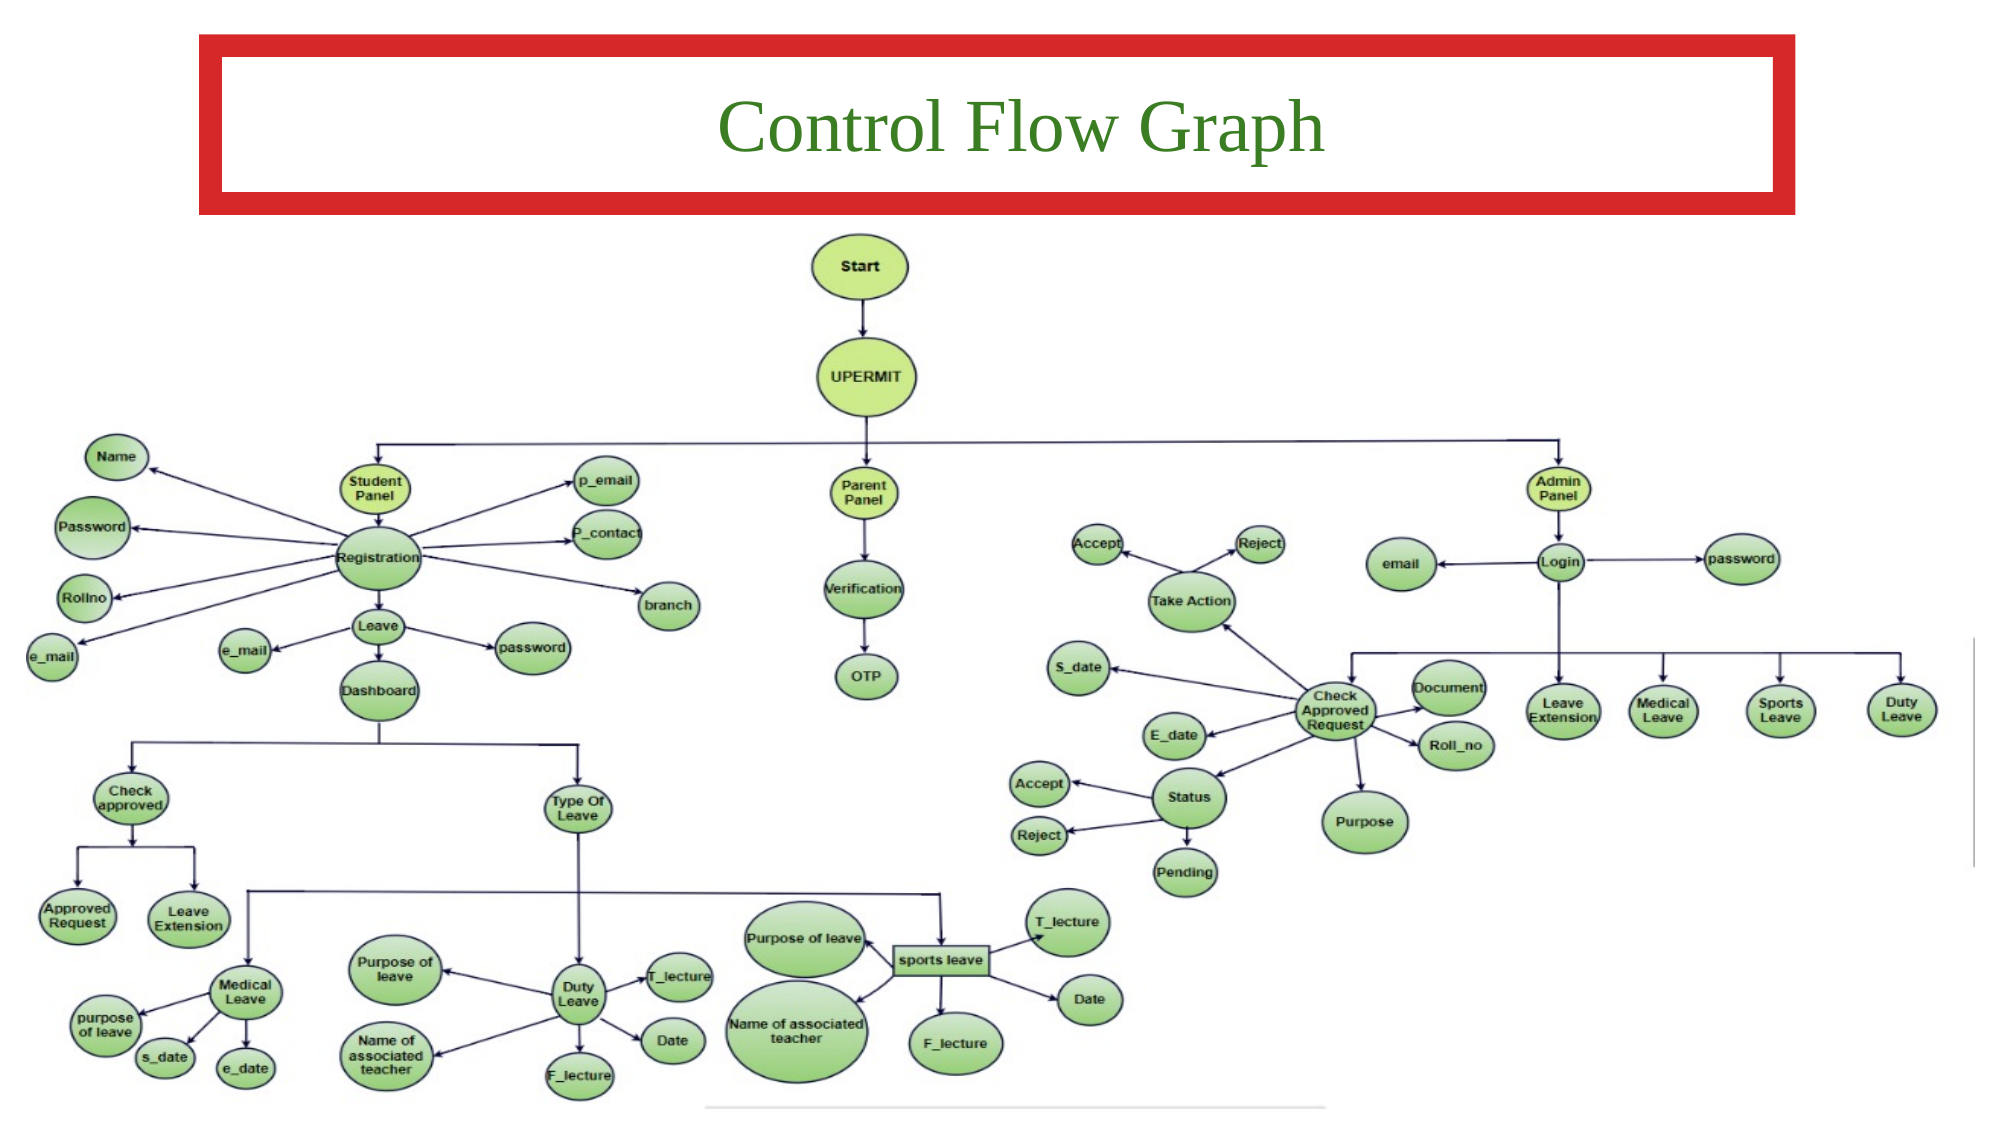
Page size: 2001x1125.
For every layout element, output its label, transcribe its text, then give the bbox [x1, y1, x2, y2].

text_box [198, 33, 1797, 216]
text_box Control Flow Graph [407, 69, 1637, 174]
picture [26, 230, 1975, 1109]
